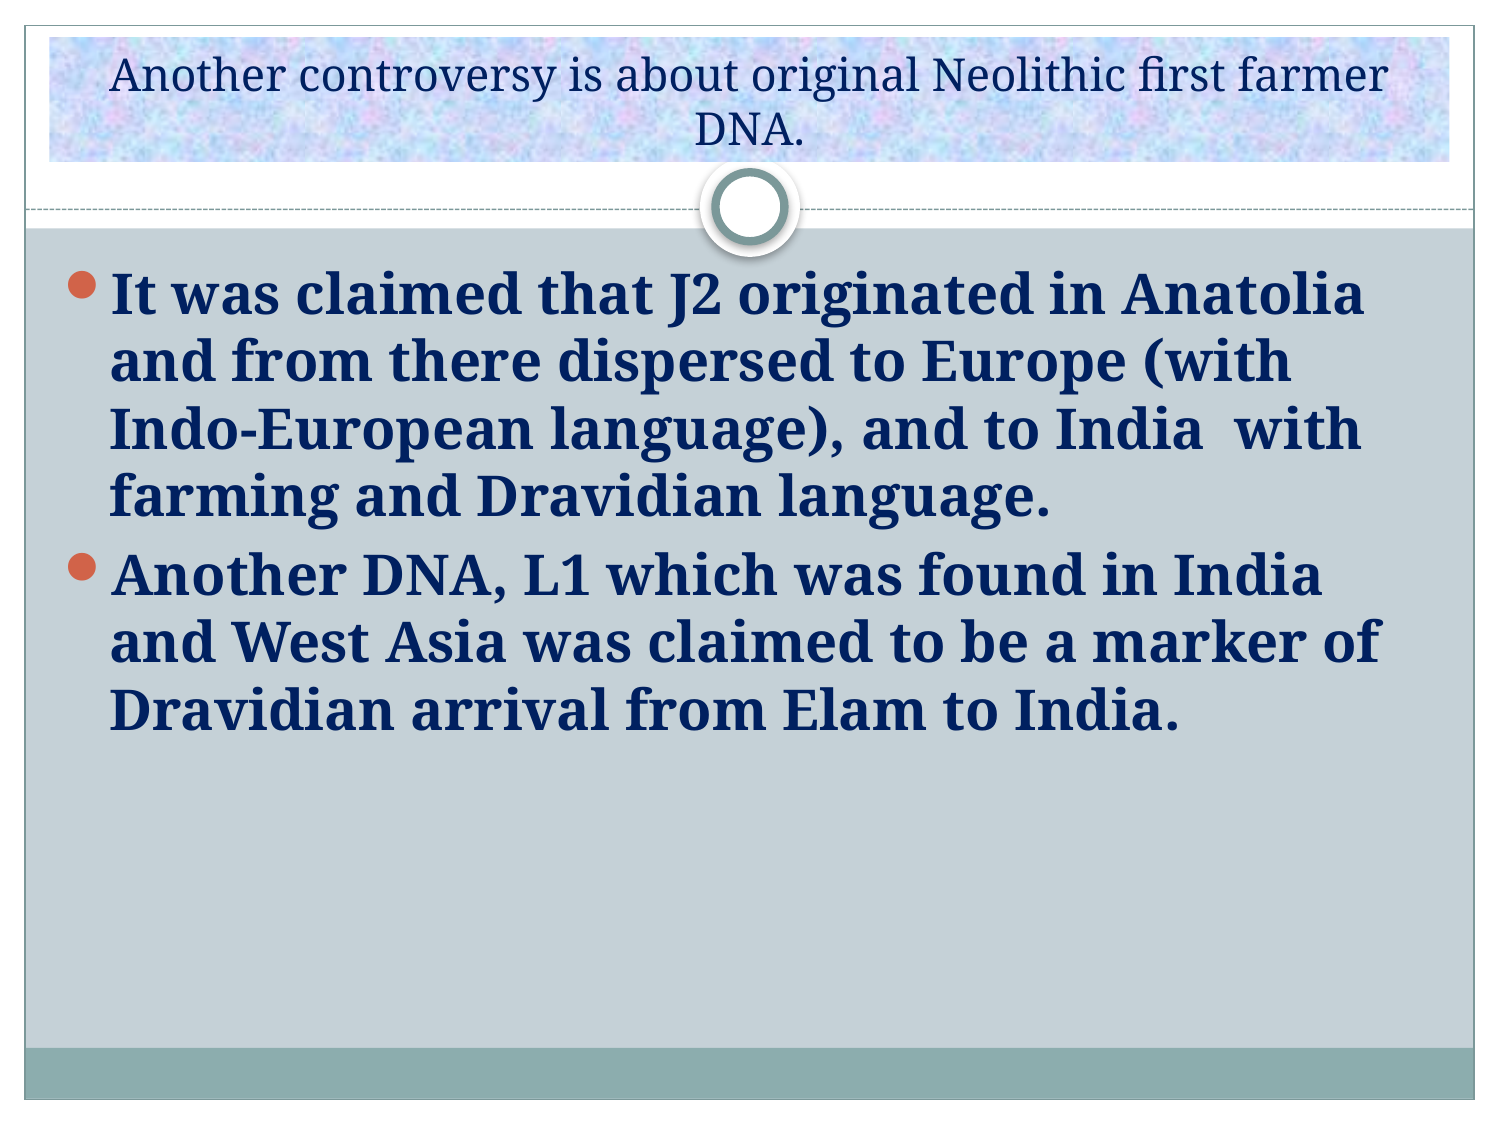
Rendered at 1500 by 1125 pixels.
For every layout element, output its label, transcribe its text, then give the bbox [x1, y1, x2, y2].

list It was claimed that J2 originated in Anatolia and from there dispersed to Europe (with Indo-European language), and to India with farming and Dravidian language. Another DNA, L1 which was found in India and West Asia was claimed to be a marker of Dravidian arrival from Elam to India. [49, 250, 1445, 1001]
title Another controversy is about original Neolithic first farmer DNA. [49, 37, 1450, 162]
